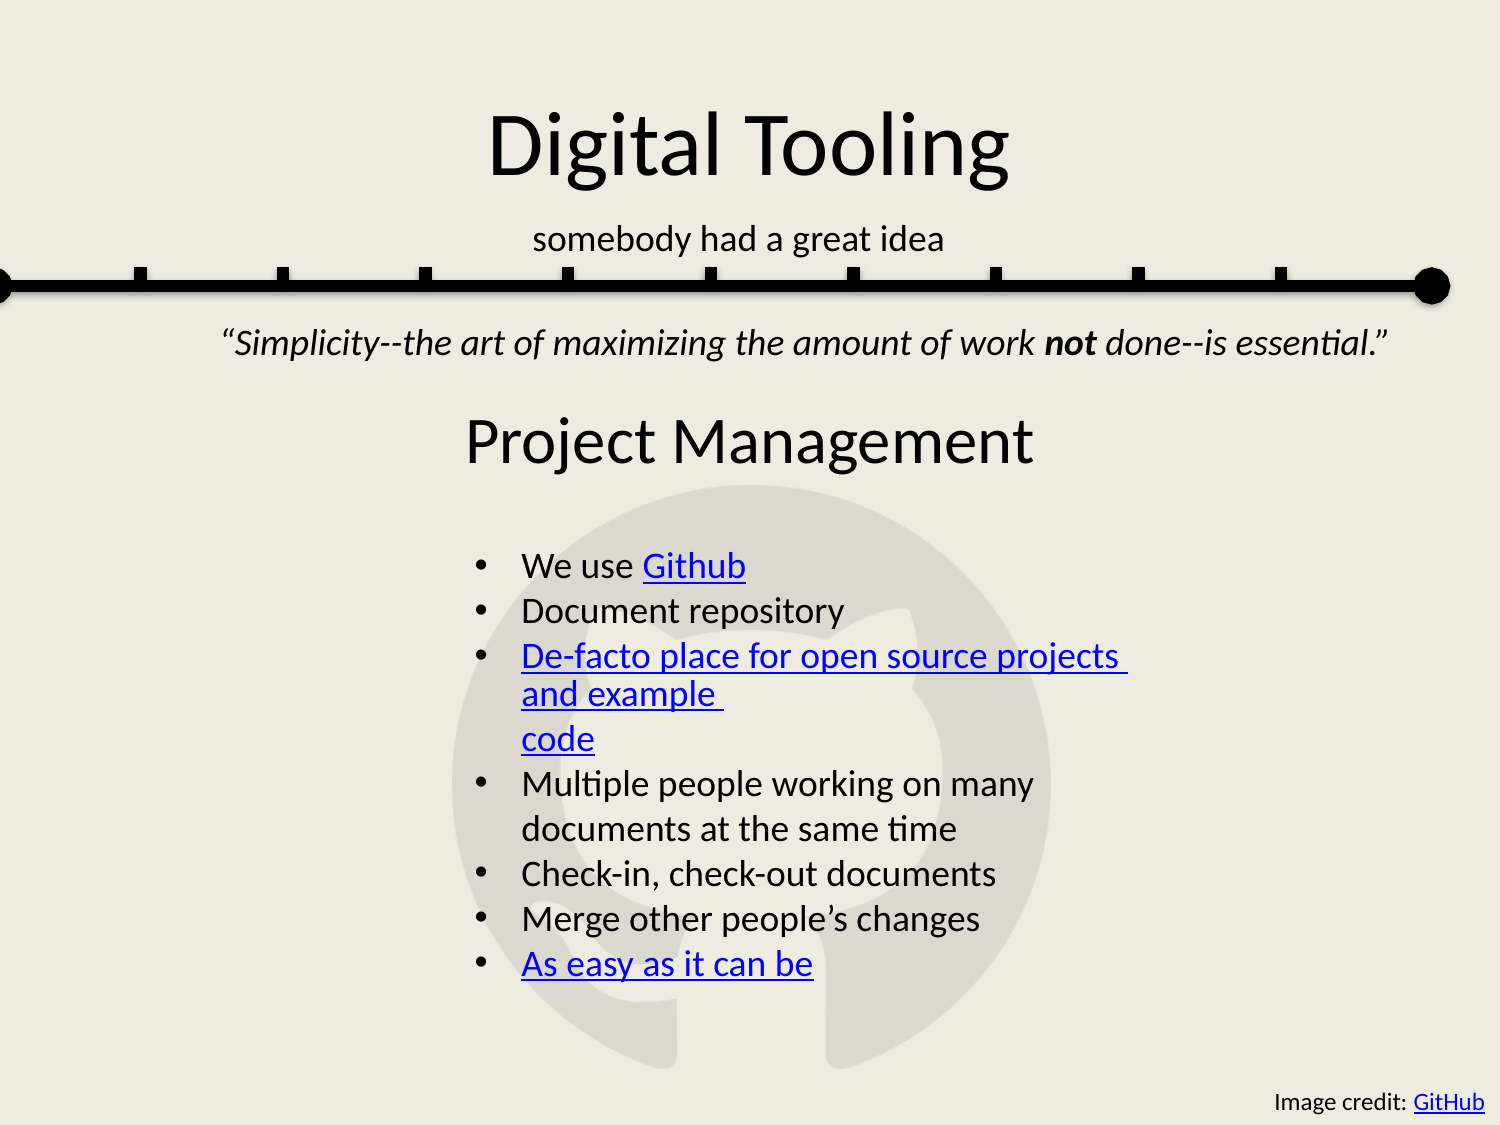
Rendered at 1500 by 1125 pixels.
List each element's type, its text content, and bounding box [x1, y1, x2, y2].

text_box “Simplicity--the art of maximizing the amount of work not done--is essential.” [150, 310, 697, 371]
text_box We use Github Document repository De-facto place for open source projects and example code Multiple people working on many documents at the same time Check-in, check-out documents Merge other people’s changes As easy as it can be [1055, 534, 1155, 954]
text_box “Simplicity--the art of maximizing the amount of work not done--is essential.” [726, 310, 1460, 371]
title Digital Tooling [726, 45, 1425, 233]
title Digital Tooling [75, 45, 697, 233]
picture [451, 484, 1051, 1084]
text_box Project Management [95, 389, 697, 485]
text_box Project Management [726, 389, 1405, 485]
text_box somebody had a great idea [726, 206, 961, 267]
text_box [703, 0, 723, 996]
text_box somebody had a great idea [517, 206, 697, 267]
text_box Image credit: GitHub [1108, 1078, 1500, 1123]
